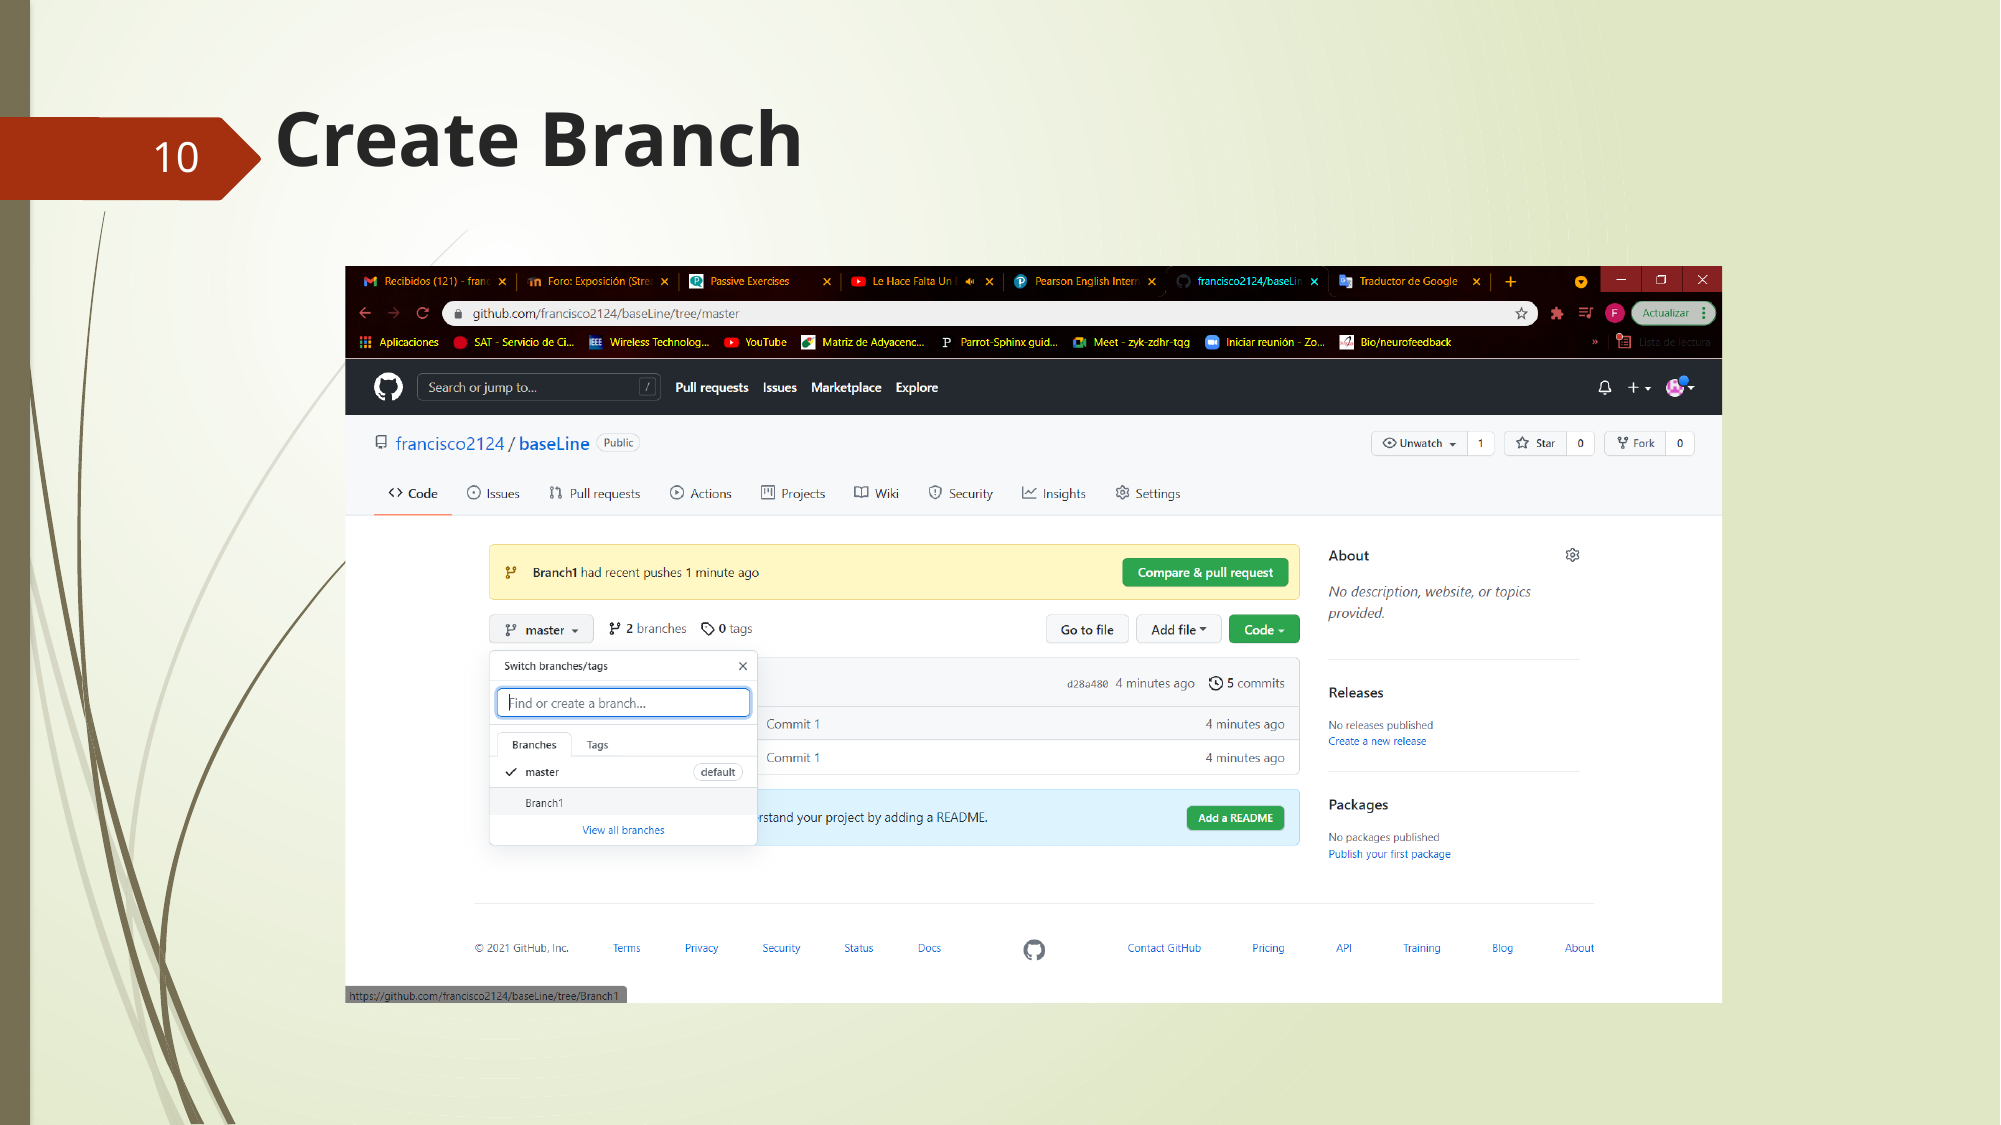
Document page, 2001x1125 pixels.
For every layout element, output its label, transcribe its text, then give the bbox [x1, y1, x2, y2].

slide_number 10 [87, 129, 216, 190]
title Create Branch [259, 84, 1985, 295]
picture [345, 266, 1723, 1004]
